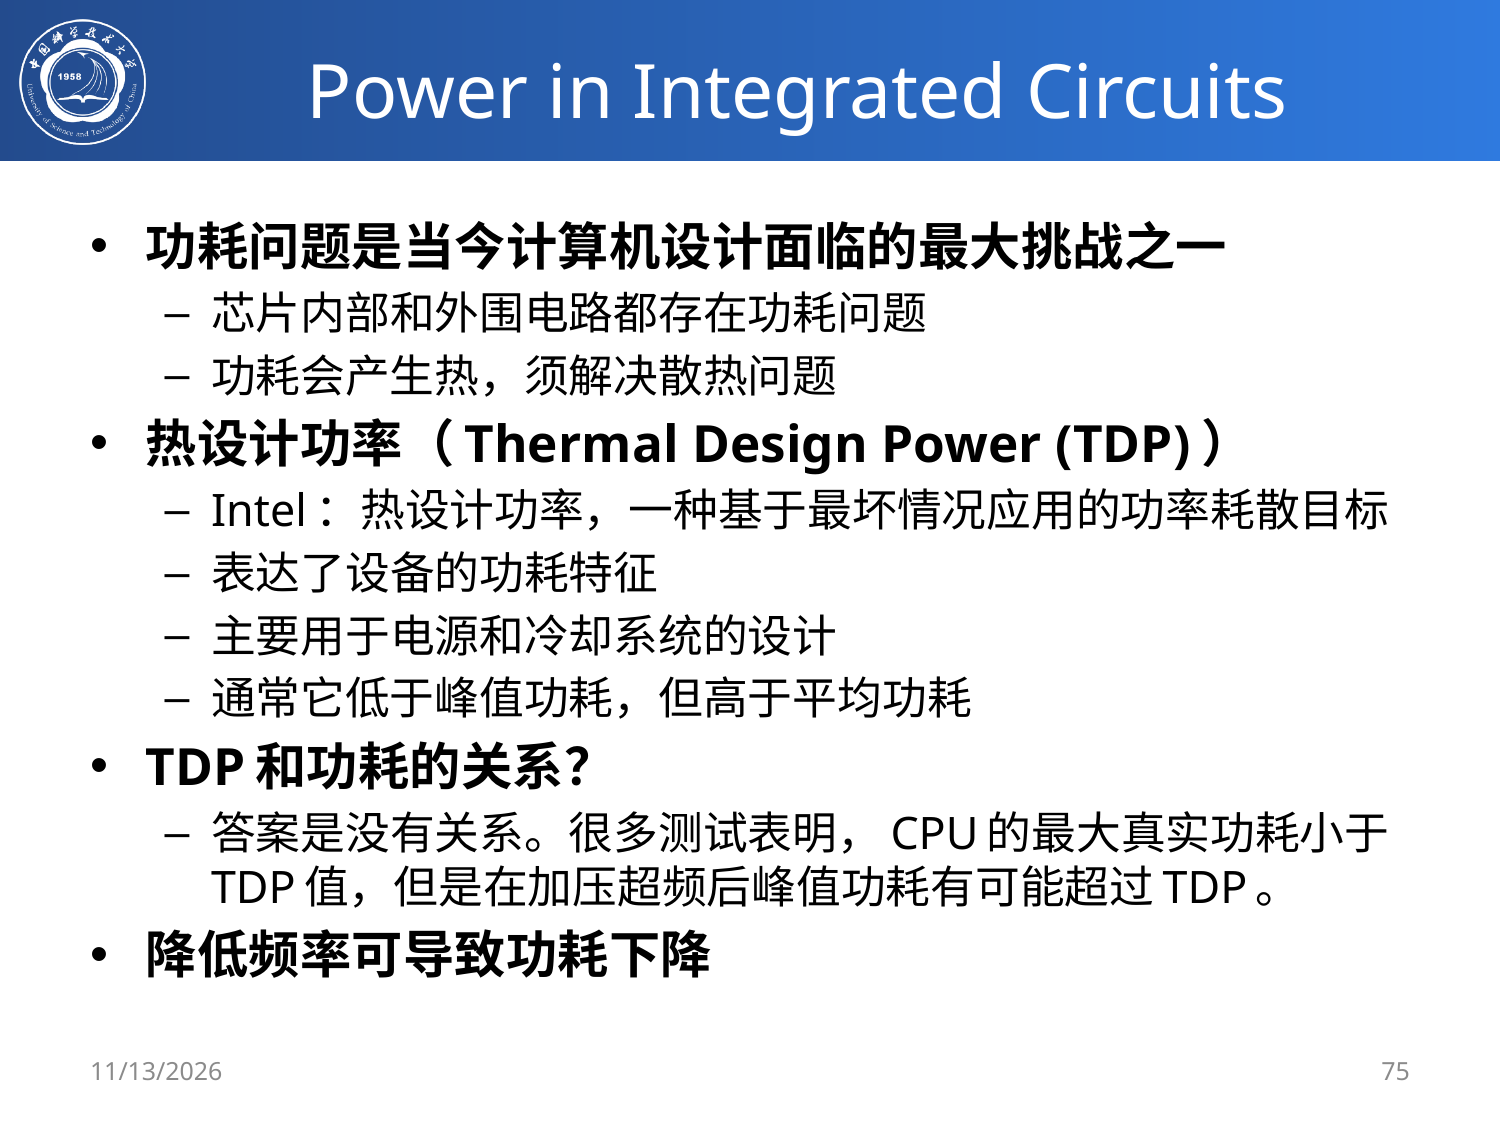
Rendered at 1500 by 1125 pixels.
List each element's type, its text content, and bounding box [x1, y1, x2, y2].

slide_number 75 [1074, 1042, 1425, 1103]
list 功耗问题是当今计算机设计面临的最大挑战之一 芯片内部和外围电路都存在功耗问题 功耗会产生热，须解决散热问题 热设计功率（Thermal Design Power (TDP)） Intel：热设计功率，一种基于最坏情况应用的功率耗散目标 表达了设备的功耗特征 主要用于电源和冷却系统的设计 通常它低于峰值功耗，但高于平均功耗 TDP和功耗的关系？ 答案是没有关系。很多测试表明，CPU的最大真实功耗小于TDP值，但是在加压超频后峰值功耗有可能超过TDP。 降低频率可导致功耗下降 [75, 206, 1425, 1036]
picture [19, 19, 146, 145]
title Power in Integrated Circuits [169, 24, 1425, 153]
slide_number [75, 1042, 425, 1103]
